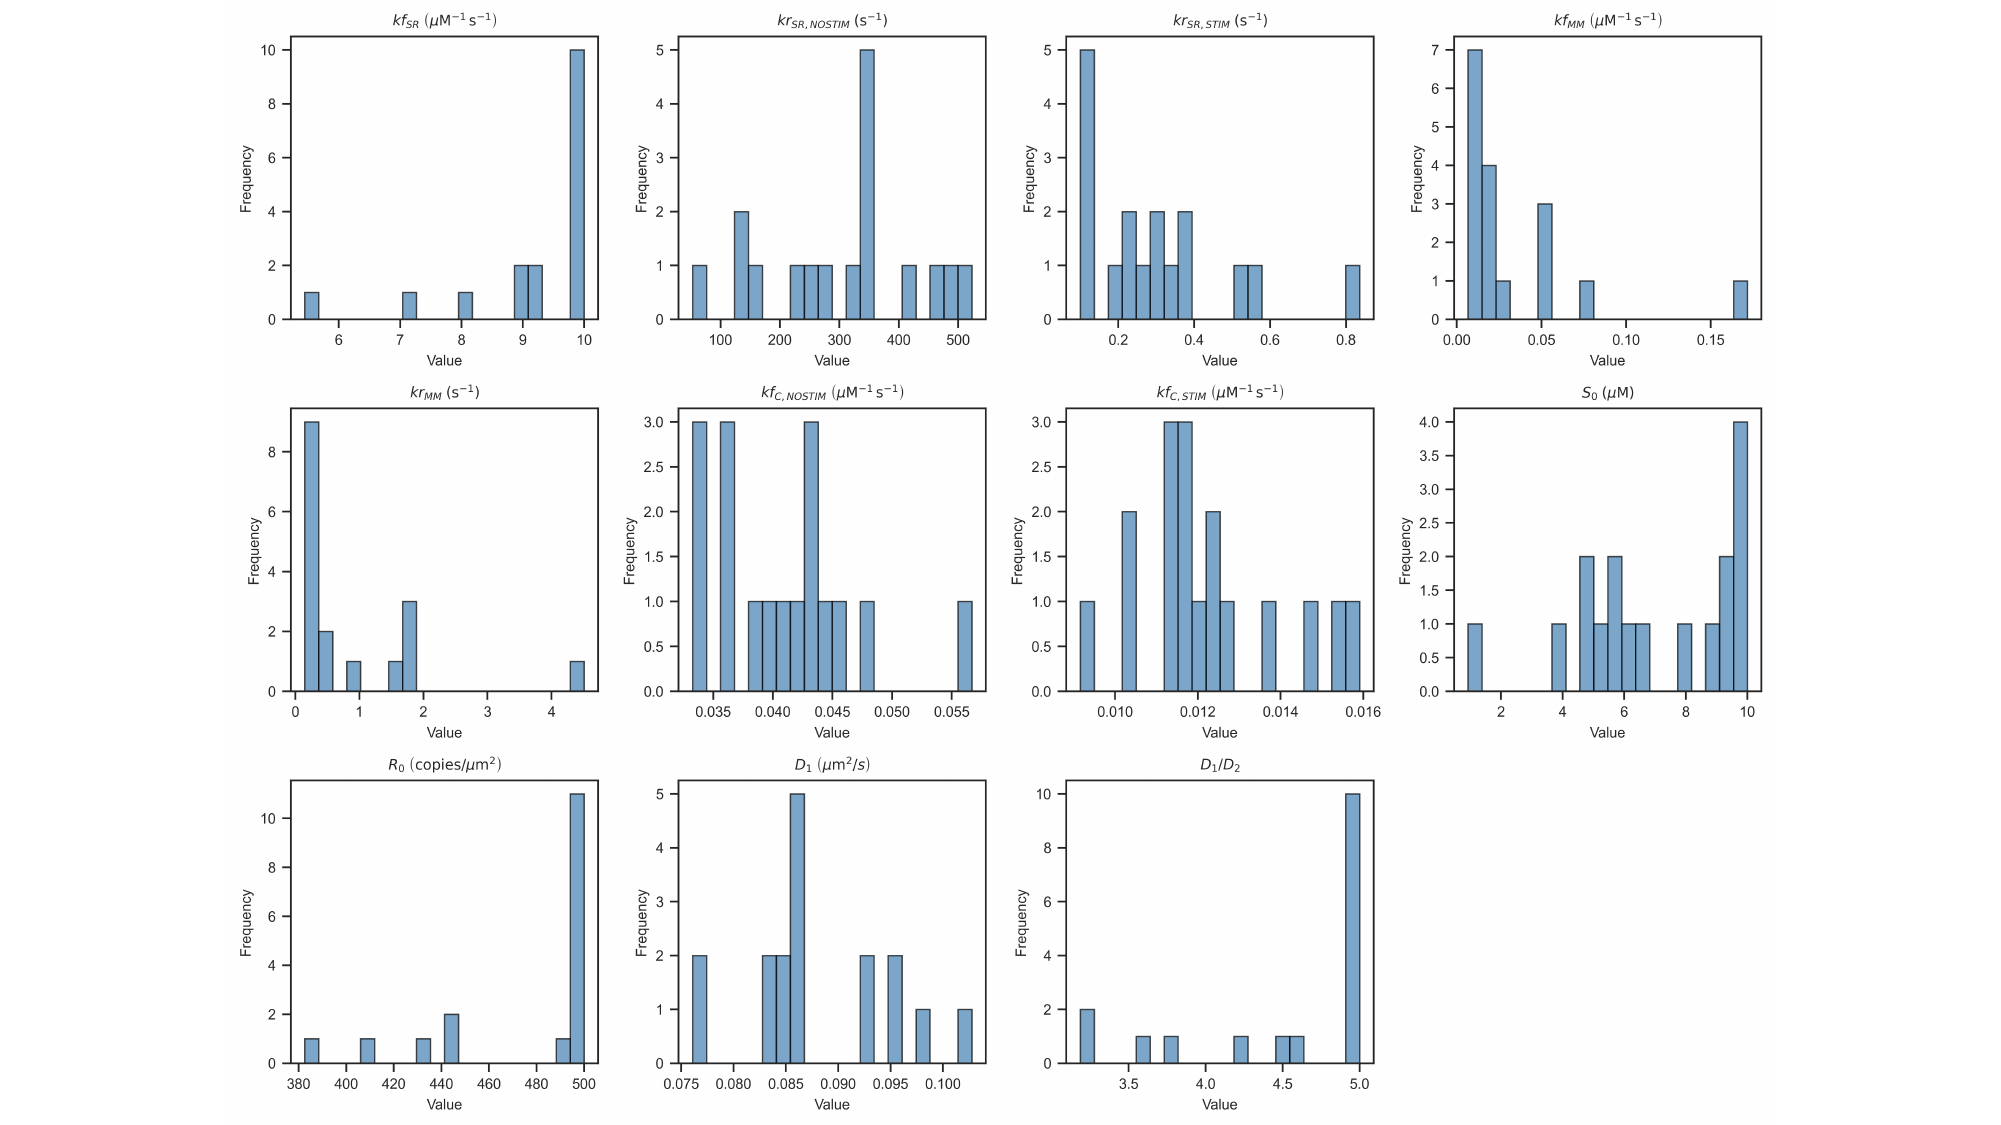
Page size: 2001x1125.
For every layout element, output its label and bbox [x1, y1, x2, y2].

picture [225, 0, 1775, 1125]
